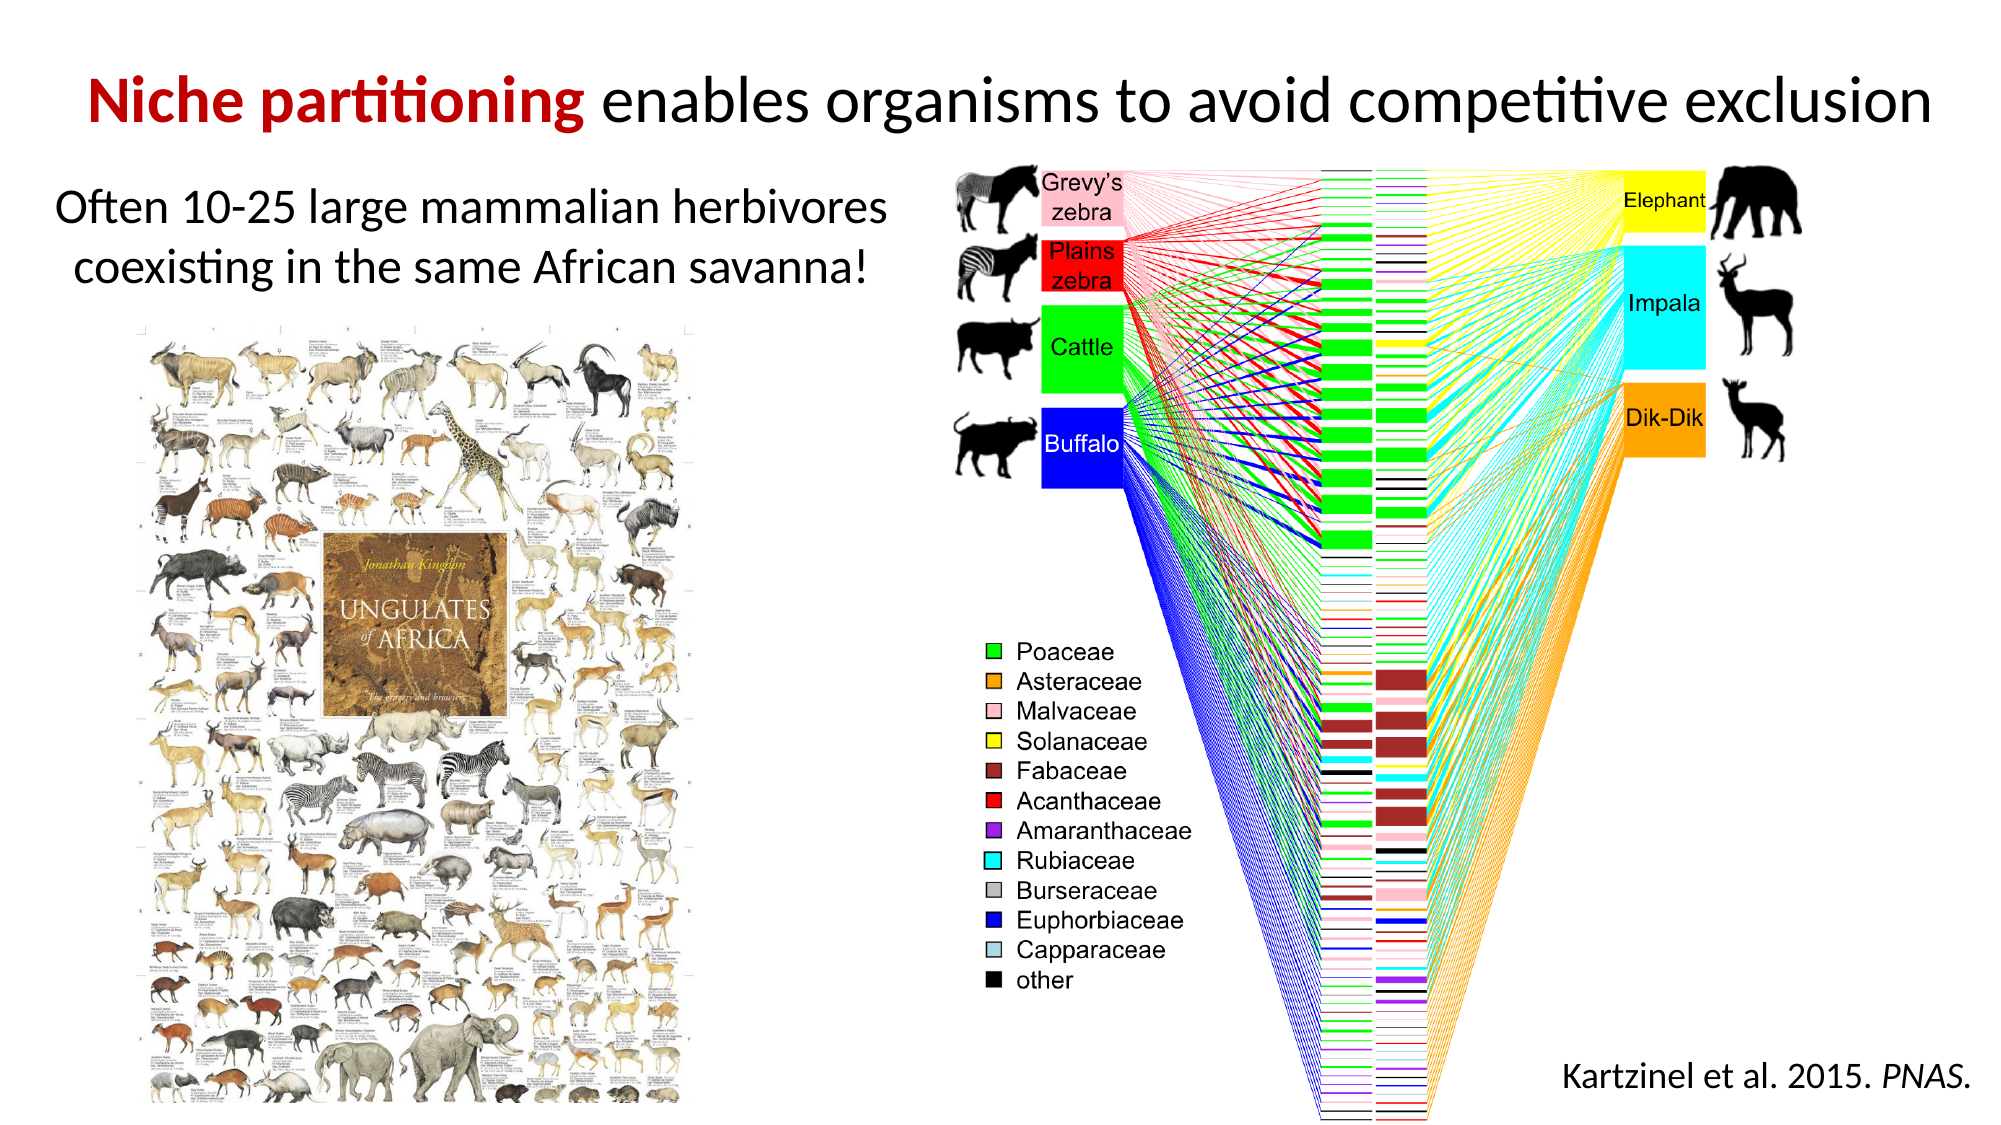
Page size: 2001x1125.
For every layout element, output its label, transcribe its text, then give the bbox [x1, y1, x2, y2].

picture [136, 325, 694, 1103]
text_box Niche partitioning enables organisms to avoid competitive exclusion [21, 48, 2000, 144]
picture [921, 137, 1822, 1125]
text_box Kartzinel et al. 2015. PNAS. [1822, 1050, 2000, 1103]
text_box Often 10-25 large mammalian herbivores coexisting in the same African savanna! [21, 166, 921, 302]
